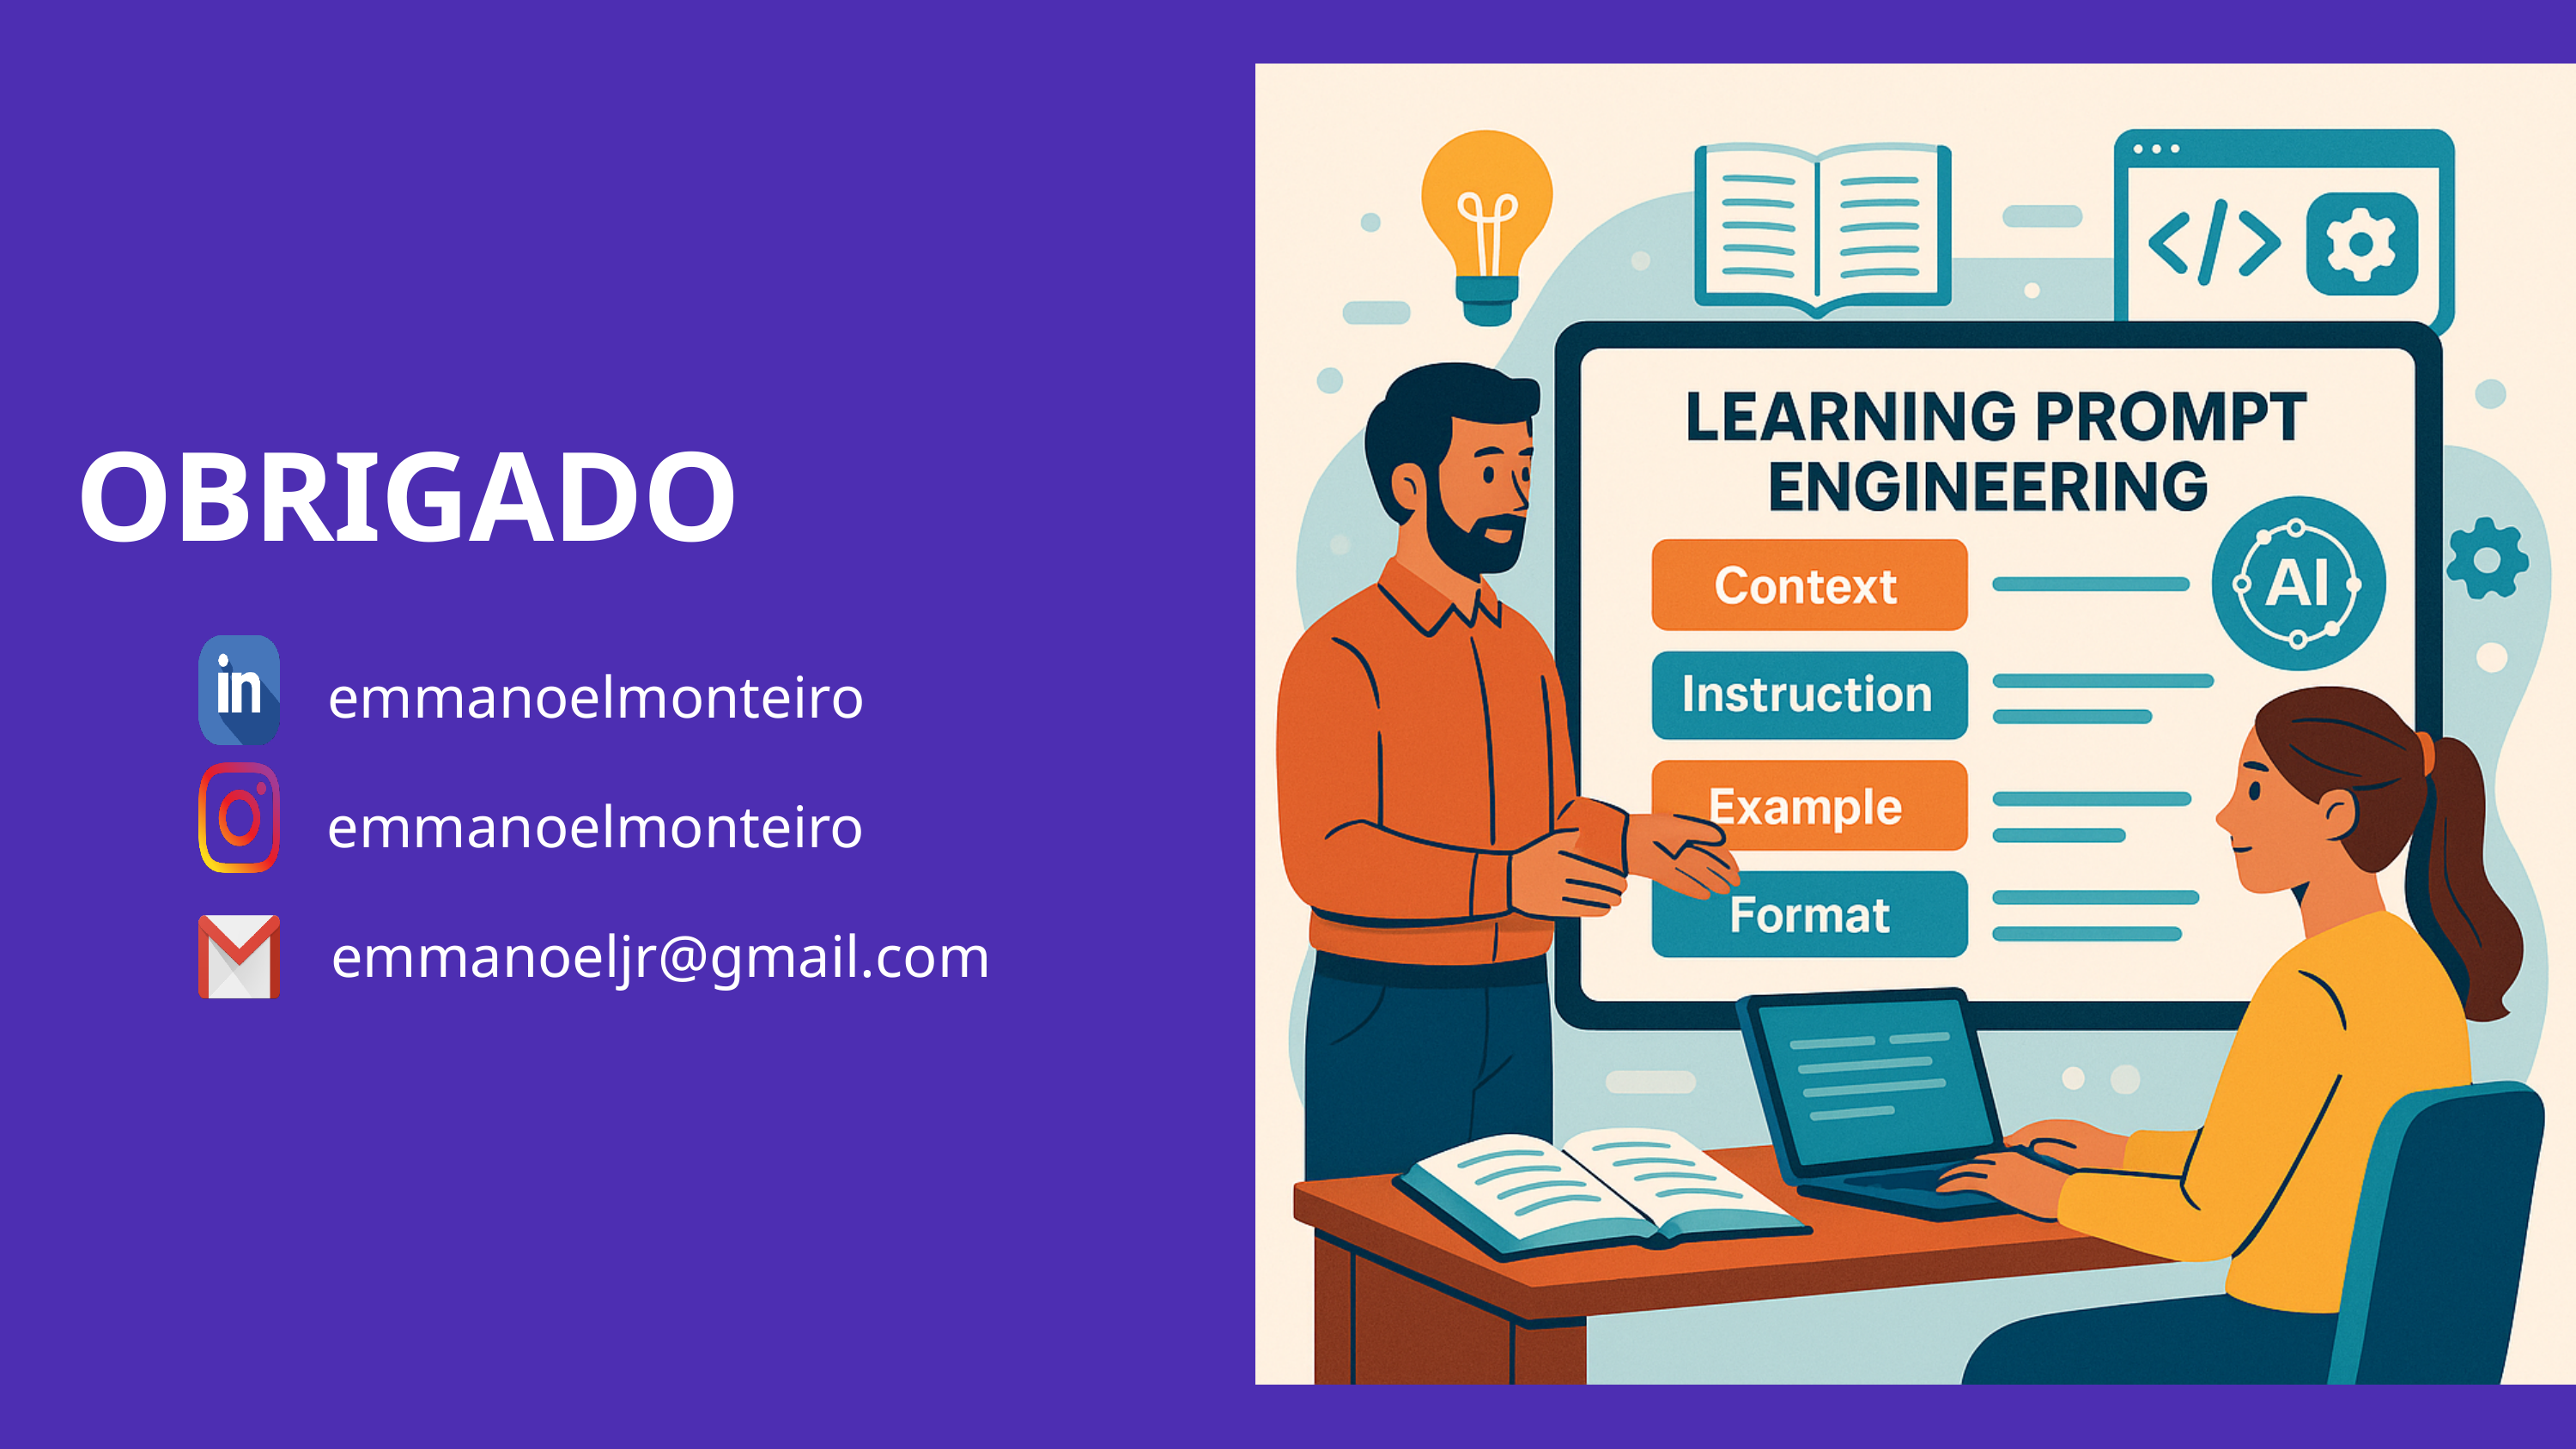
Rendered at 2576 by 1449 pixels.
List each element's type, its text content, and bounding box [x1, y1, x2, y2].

text_box emmanoelmonteiro [326, 779, 1107, 859]
picture [1255, 64, 2576, 1385]
picture [197, 901, 280, 1012]
text_box OBRIGADO [75, 429, 855, 567]
picture [197, 634, 280, 745]
text_box emmanoelmonteiro [327, 649, 1107, 730]
text_box emmanoeljr@gmail.com [331, 908, 1110, 989]
picture [197, 762, 280, 873]
